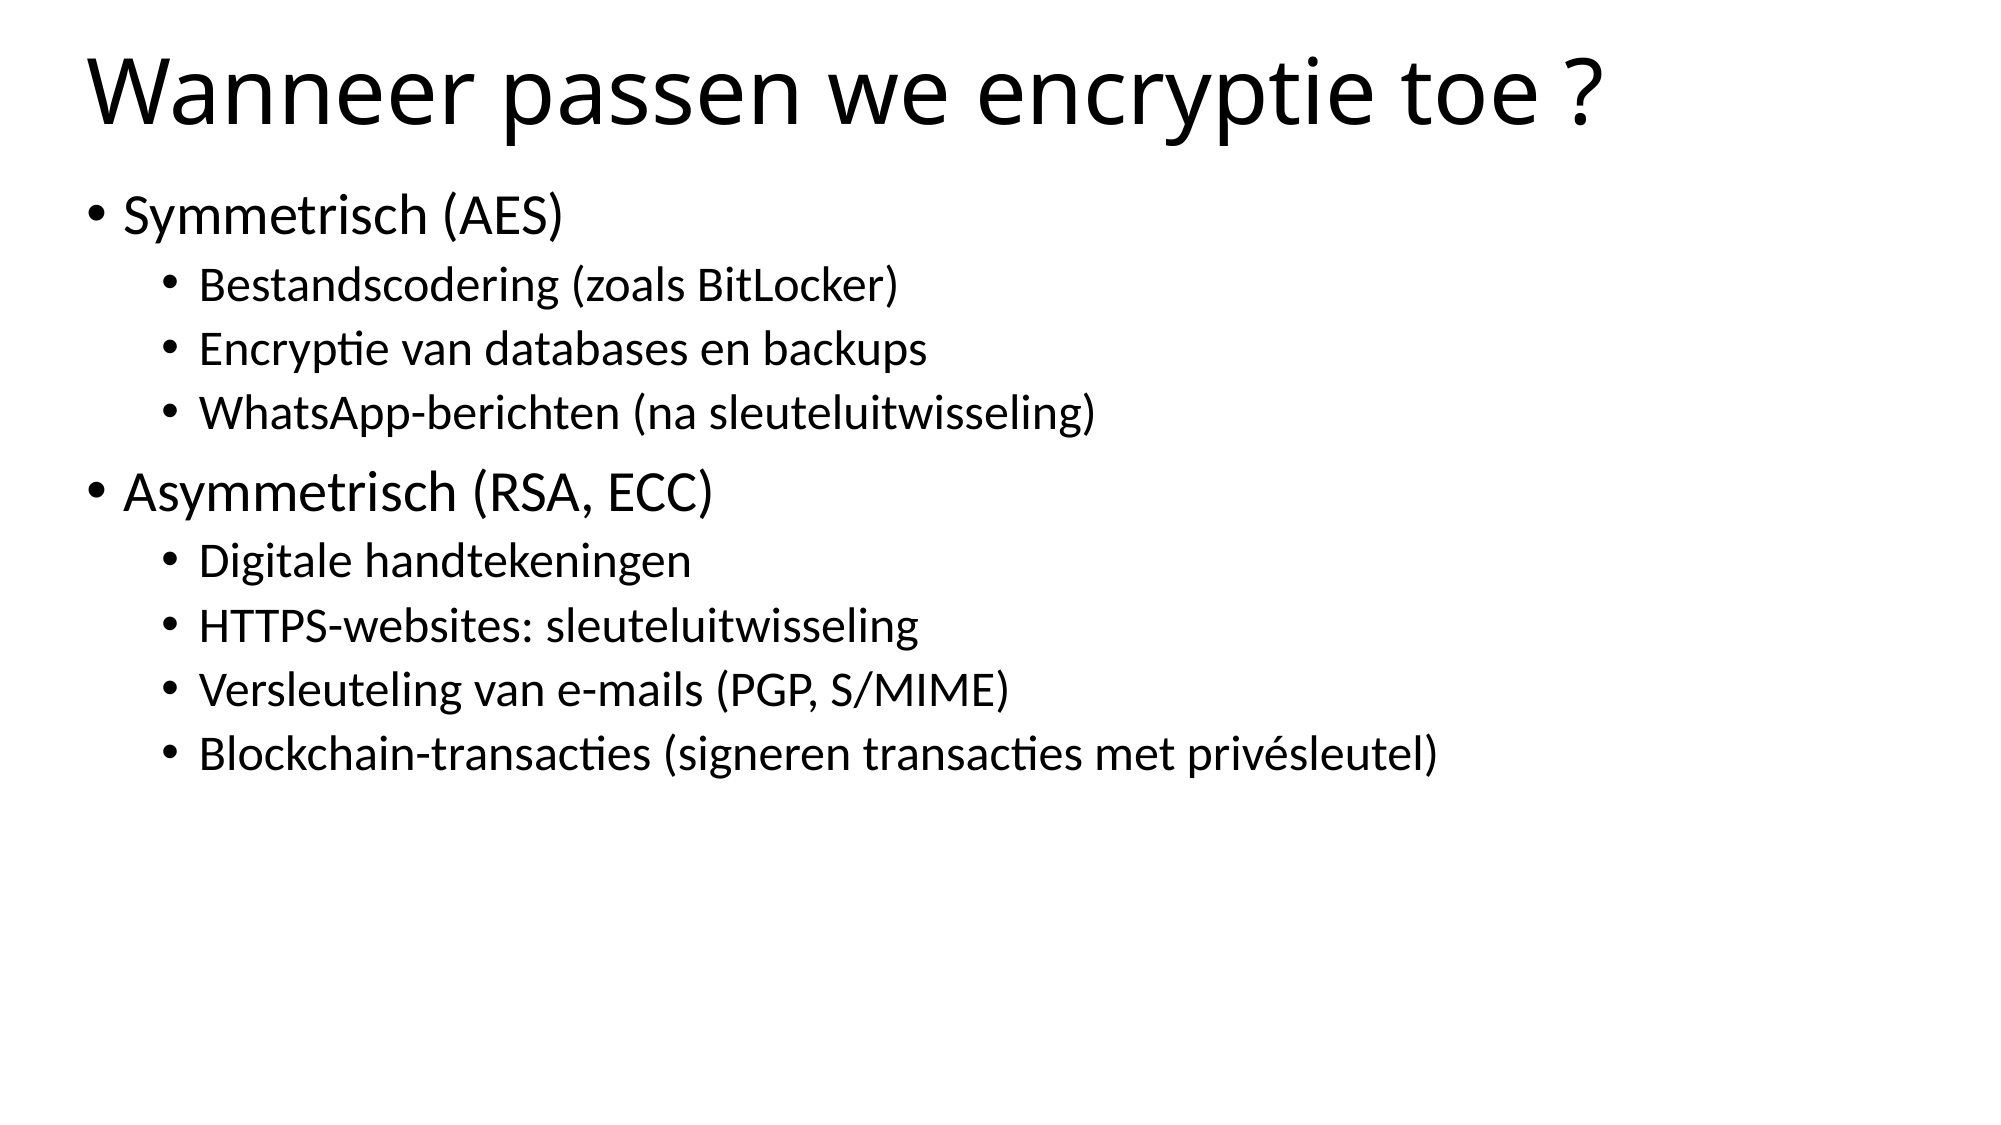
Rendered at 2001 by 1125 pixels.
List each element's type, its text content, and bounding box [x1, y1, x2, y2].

title Wanneer passen we encryptie toe ? [71, 29, 1863, 160]
list Symmetrisch (AES) Bestandscodering (zoals BitLocker) Encryptie van databases en backups WhatsApp-berichten (na sleuteluitwisseling) Asymmetrisch (RSA, ECC) Digitale handtekeningen HTTPS-websites: sleuteluitwisseling Versleuteling van e-mails (PGP, S/MIME) Blockchain-transacties (signeren transacties met privésleutel) [71, 177, 1929, 1045]
